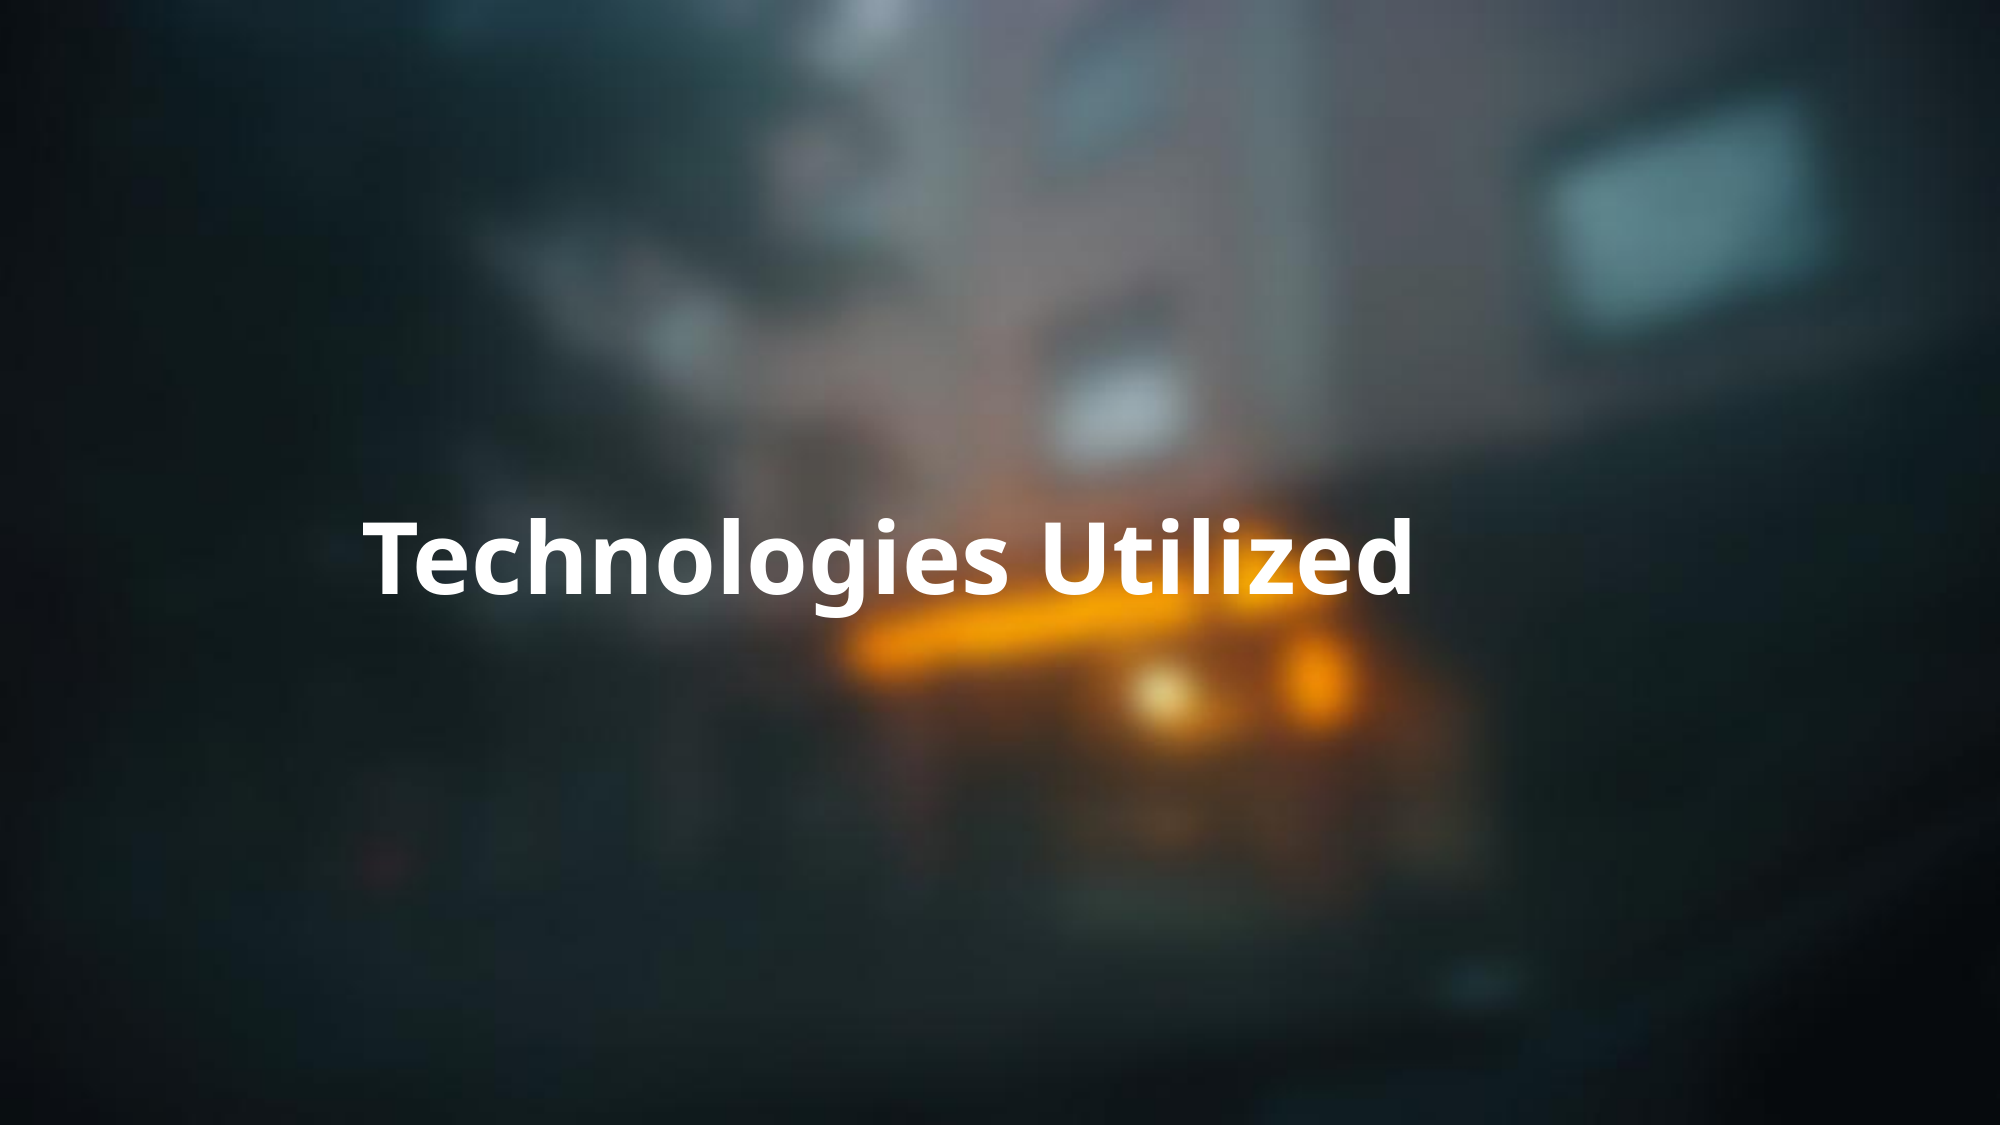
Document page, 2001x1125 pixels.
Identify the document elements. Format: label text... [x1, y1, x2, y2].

picture [0, 0, 2000, 1125]
title Technologies Utilized [346, 453, 1585, 672]
